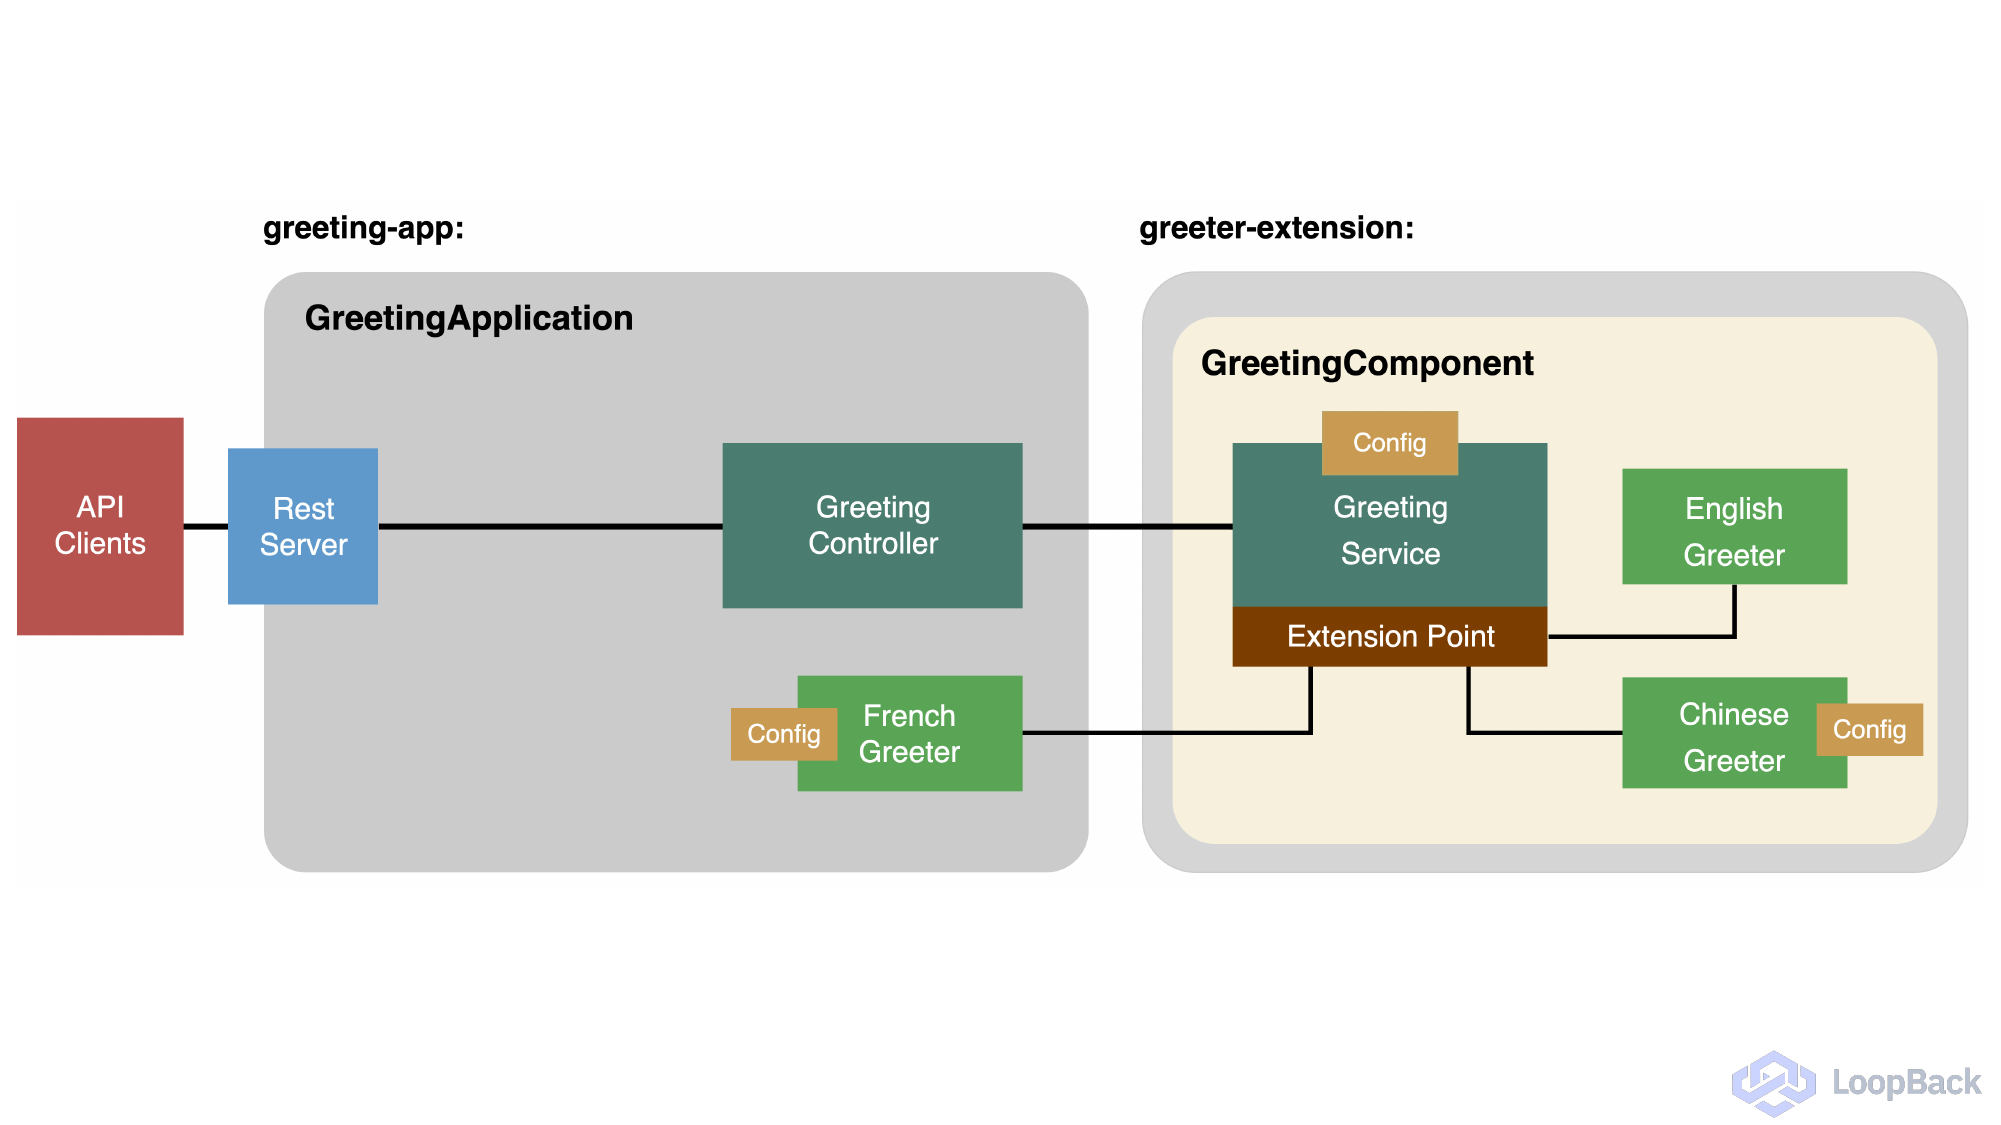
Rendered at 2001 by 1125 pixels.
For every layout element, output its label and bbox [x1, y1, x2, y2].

picture [17, 199, 1983, 888]
picture [1714, 1032, 2000, 1125]
